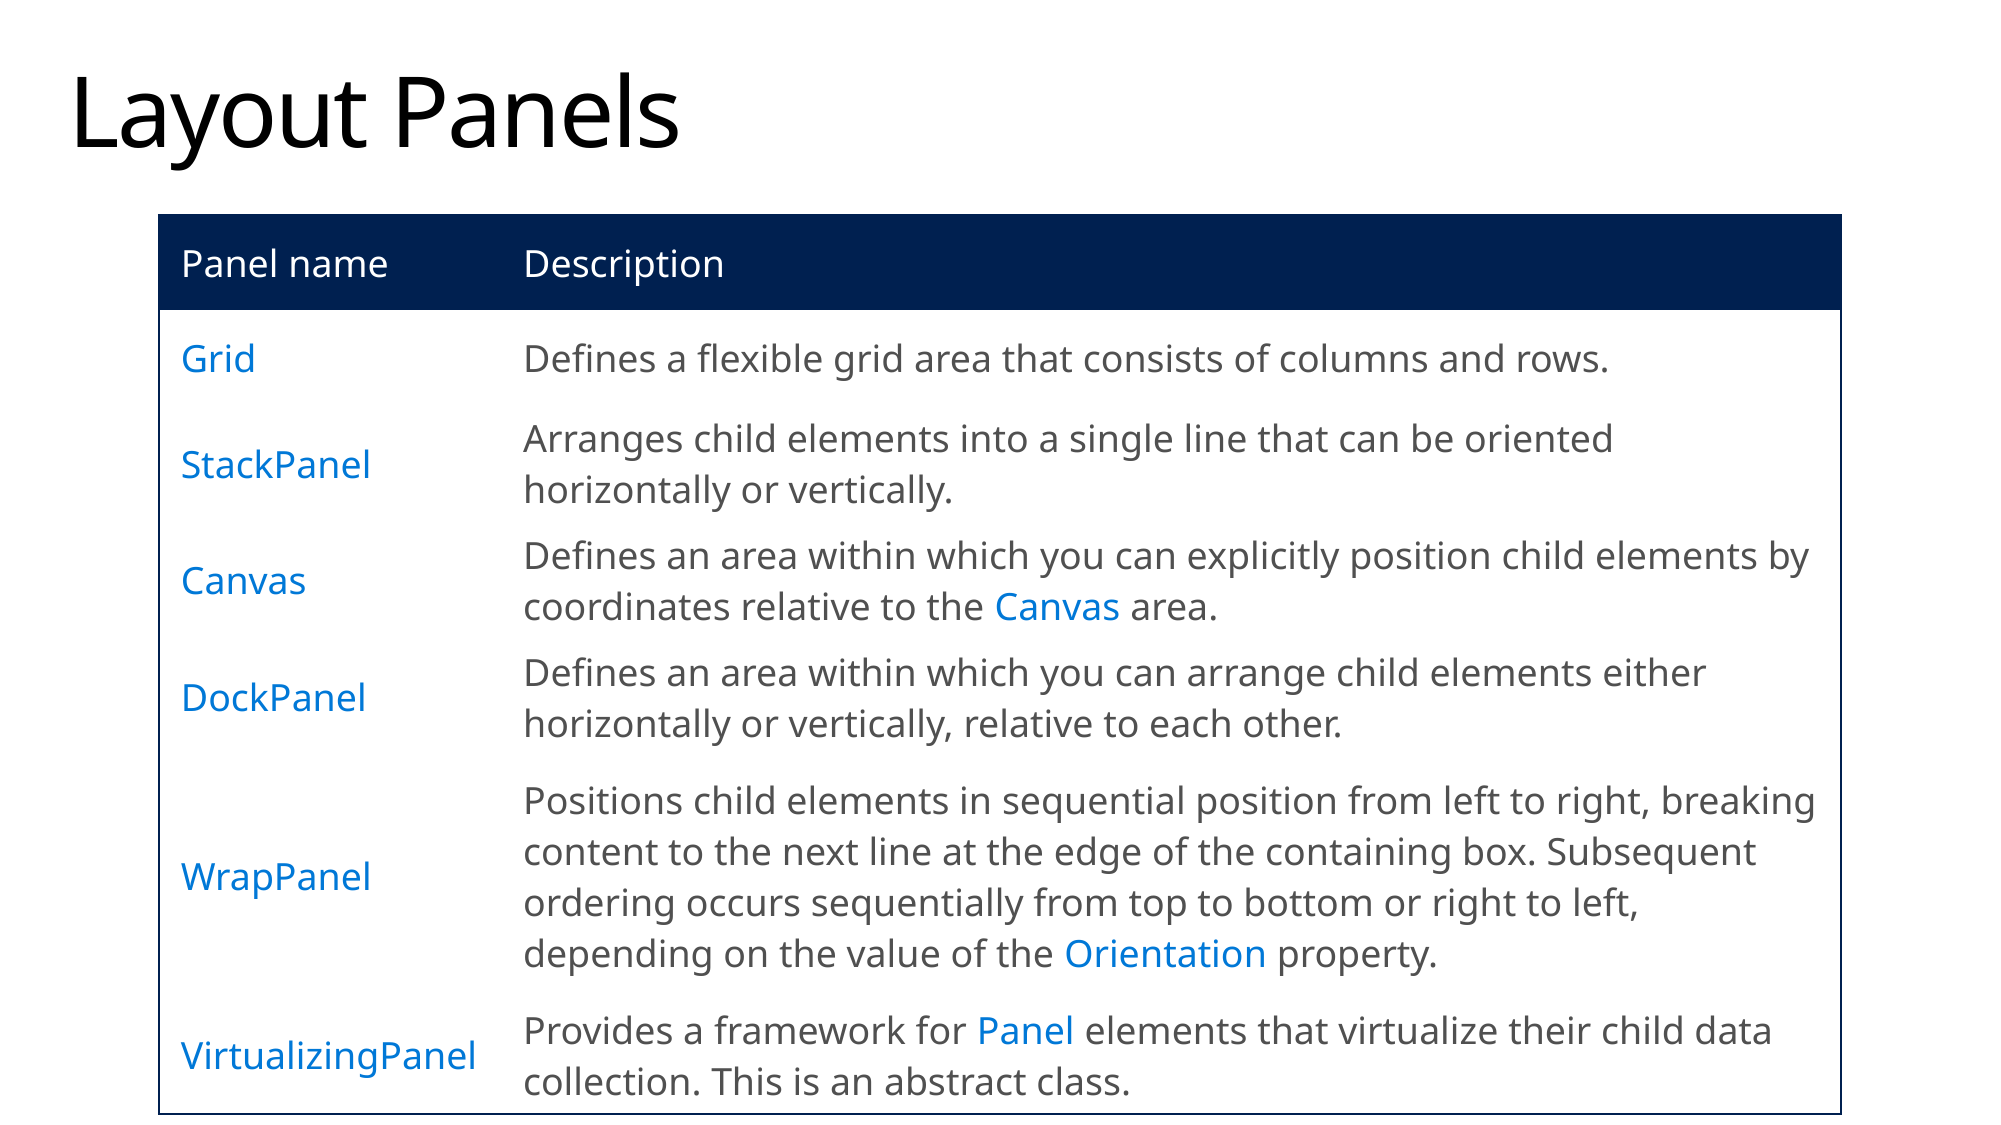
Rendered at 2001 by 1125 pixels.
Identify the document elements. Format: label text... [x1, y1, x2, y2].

table_cell StackPanel [160, 405, 508, 522]
table_cell WrapPanel [160, 756, 508, 997]
table_cell Defines a flexible grid area that consists of columns and rows. [508, 310, 1840, 405]
table_cell Positions child elements in sequential position from left to right, breaking content to the next line at the edge of the containing box. Subsequent ordering occurs sequentially from top to bottom or right to left, depending on the value of the Orientation property. [508, 756, 1840, 997]
table_cell Arranges child elements into a single line that can be oriented horizontally or vertically. [508, 405, 1840, 522]
table_header Panel name [160, 216, 508, 310]
table_cell Canvas [160, 522, 508, 639]
table_cell Grid [160, 310, 508, 405]
table_cell DockPanel [160, 639, 508, 756]
table_cell Defines an area within which you can arrange child elements either horizontally or vertically, relative to each other. [508, 639, 1840, 756]
table_cell Defines an area within which you can explicitly position child elements by coordinates relative to the Canvas area. [508, 522, 1840, 639]
table_header Description [508, 216, 1840, 310]
table_cell Provides a framework for Panel elements that virtualize their child data collection. This is an abstract class. [508, 997, 1840, 1113]
title Layout Panels [44, 47, 1957, 196]
table_cell VirtualizingPanel [160, 997, 508, 1113]
